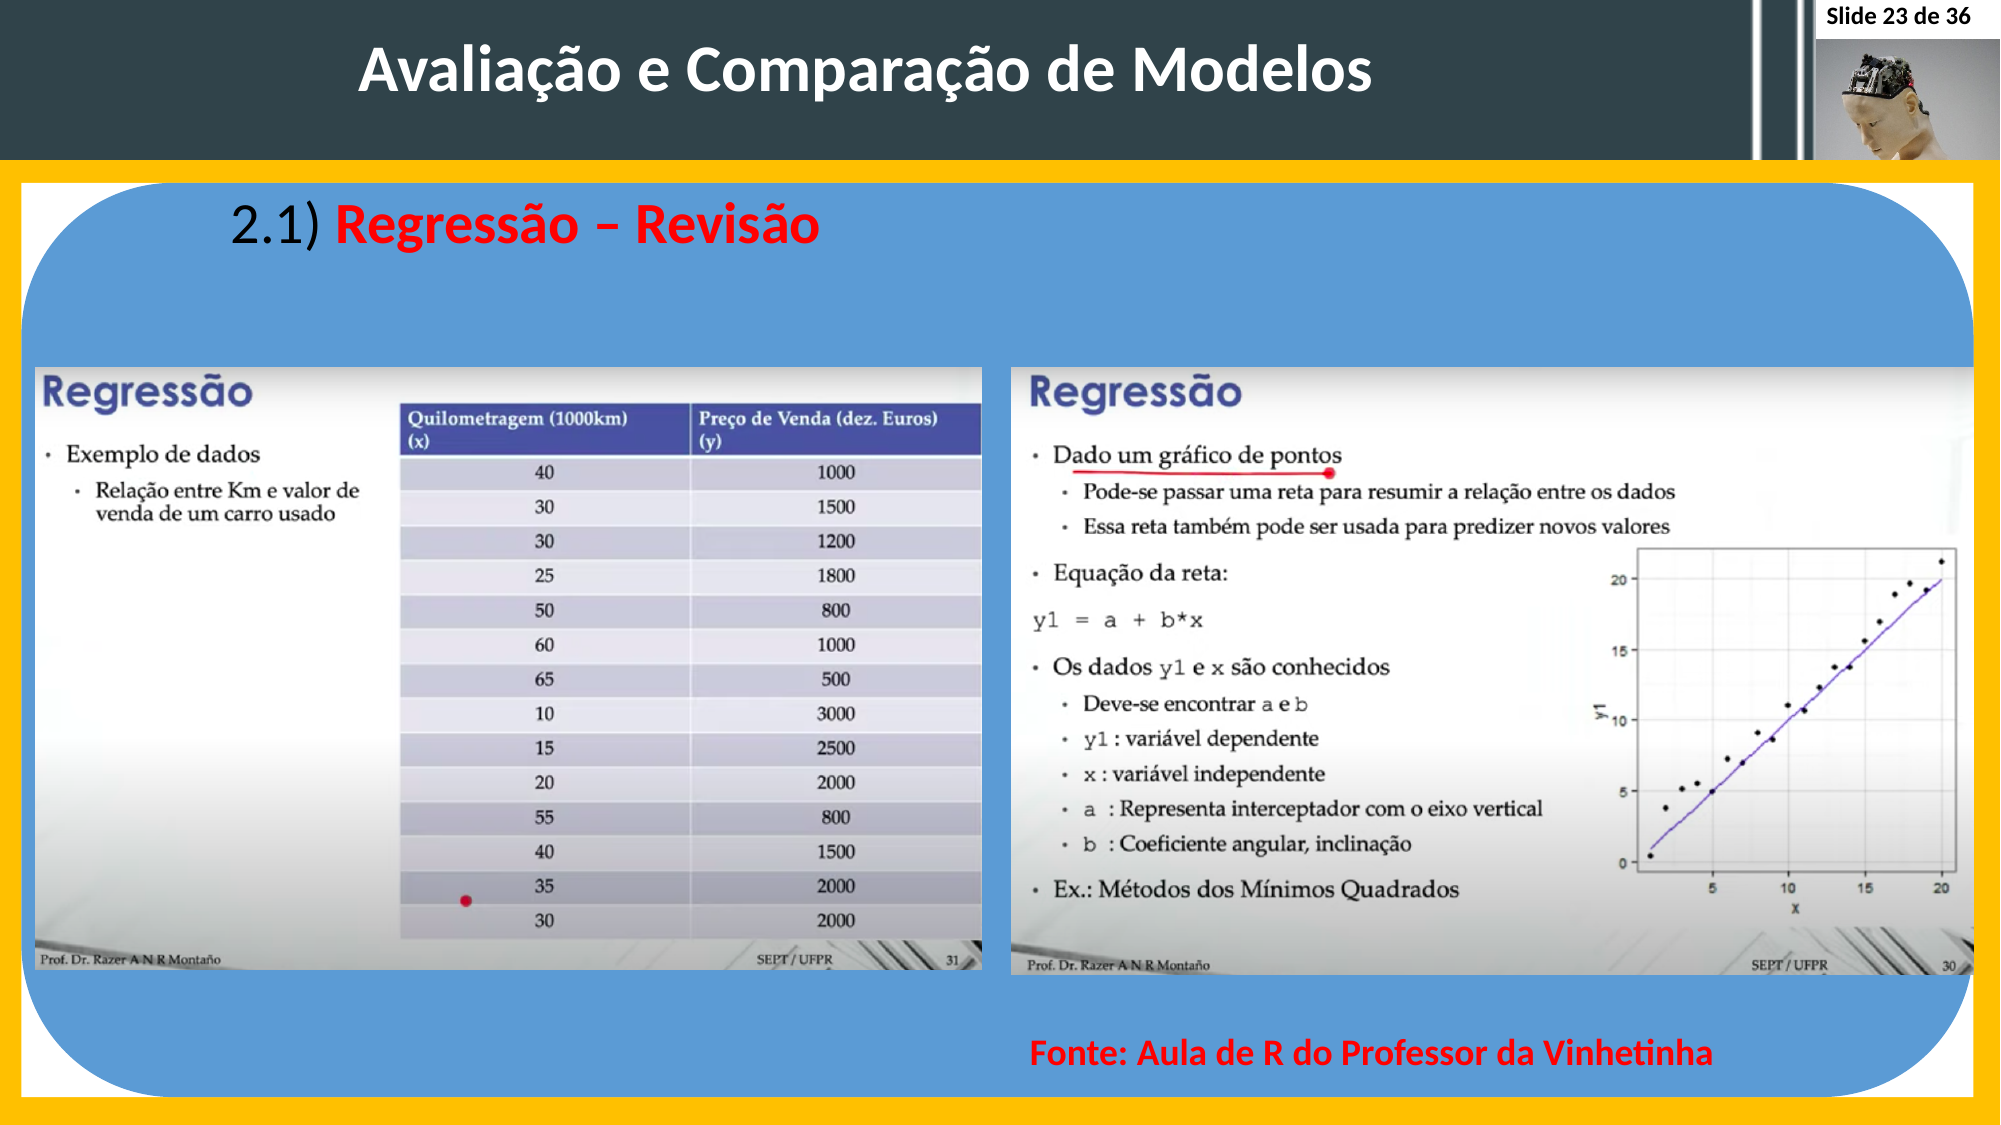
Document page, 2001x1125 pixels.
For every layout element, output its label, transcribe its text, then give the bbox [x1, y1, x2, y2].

picture [0, 0, 2000, 161]
picture [1011, 367, 1974, 975]
text_box [20, 182, 154, 321]
text_box [20, 959, 155, 1098]
text_box 2.1) Regressão – Revisão [20, 181, 1975, 1099]
text_box [0, 159, 2000, 1125]
picture [35, 367, 982, 970]
text_box Fonte: Aula de R do Professor da Vinhetinha [1015, 1020, 1730, 1080]
text_box [1841, 182, 1974, 313]
text_box [1840, 975, 1974, 1098]
